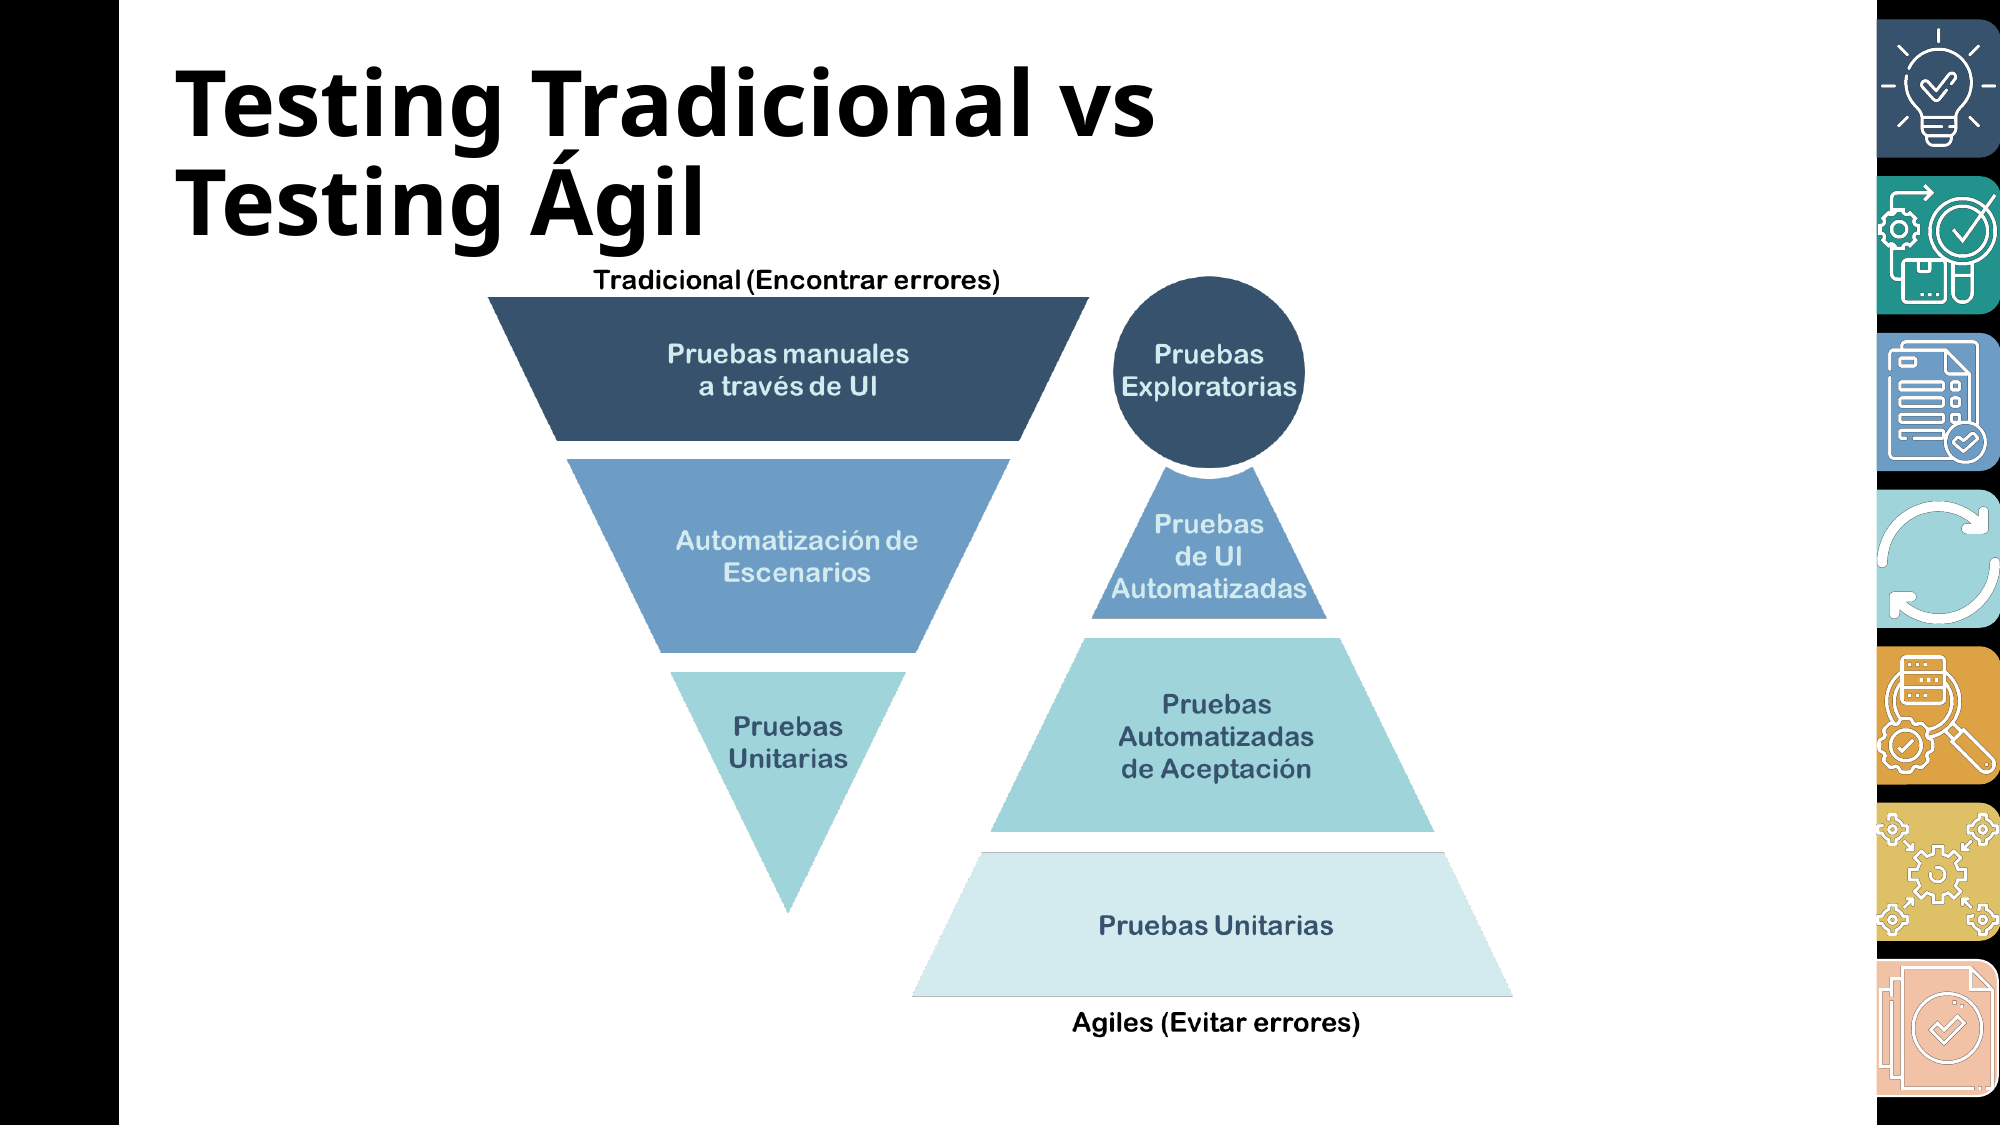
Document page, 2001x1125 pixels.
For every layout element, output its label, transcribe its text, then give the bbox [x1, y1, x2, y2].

text_box [1877, 627, 2000, 647]
text_box [1877, 940, 2000, 1125]
text_box [1877, 314, 2000, 333]
title Testing Tradicional vs Testing Ágil [159, 48, 1398, 266]
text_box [1877, 490, 2000, 627]
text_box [1876, 803, 2000, 940]
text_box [1876, 177, 2000, 314]
text_box [1877, 157, 2000, 177]
text_box [1877, 0, 2000, 20]
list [487, 253, 1513, 1054]
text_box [1877, 20, 2000, 157]
text_box [0, 0, 119, 1125]
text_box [1876, 333, 2000, 471]
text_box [1875, 647, 2000, 784]
text_box [1877, 471, 2000, 490]
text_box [1875, 959, 1998, 1097]
text_box [1877, 784, 2000, 803]
